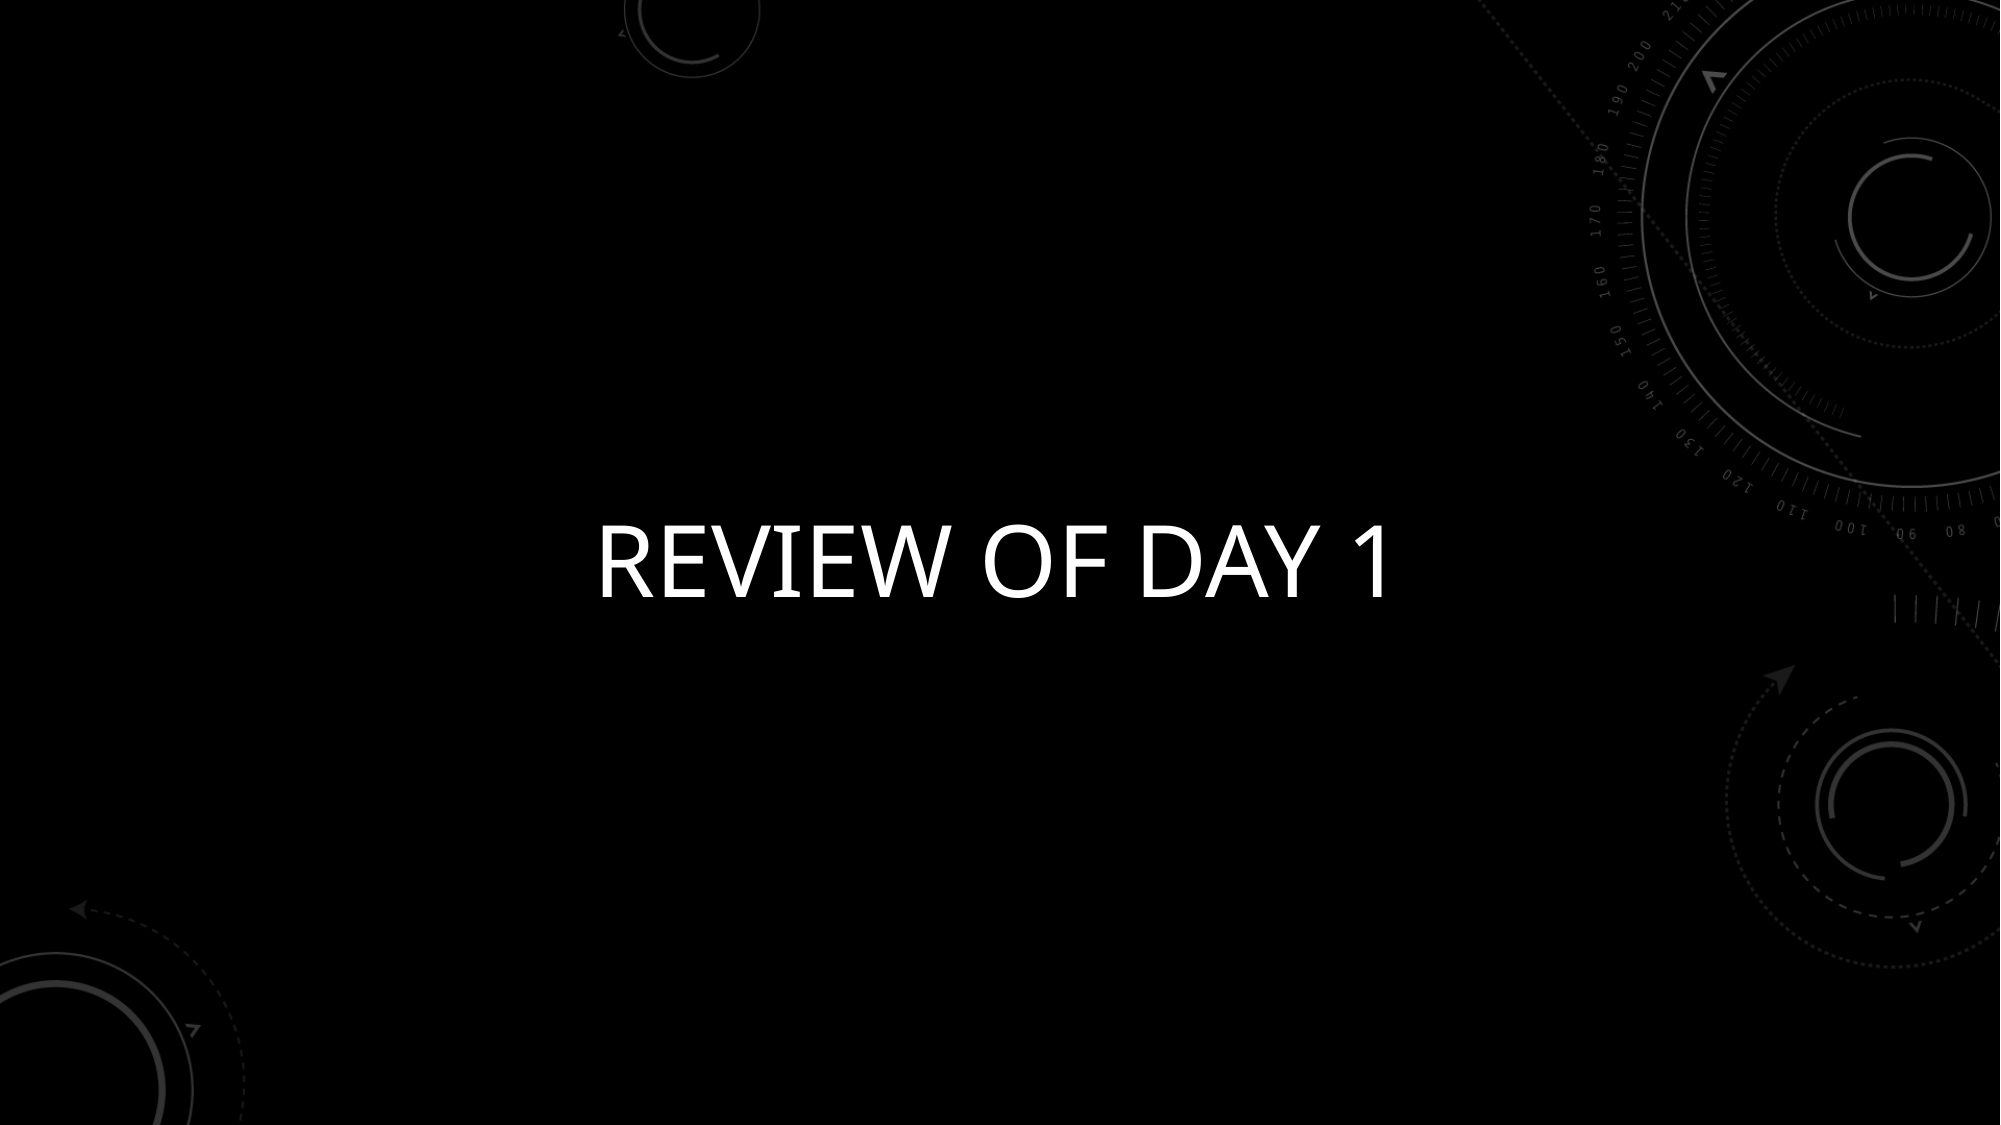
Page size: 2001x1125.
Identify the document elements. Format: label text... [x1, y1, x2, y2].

picture [0, 0, 2000, 1125]
title Review of day 1 [287, 99, 1711, 625]
